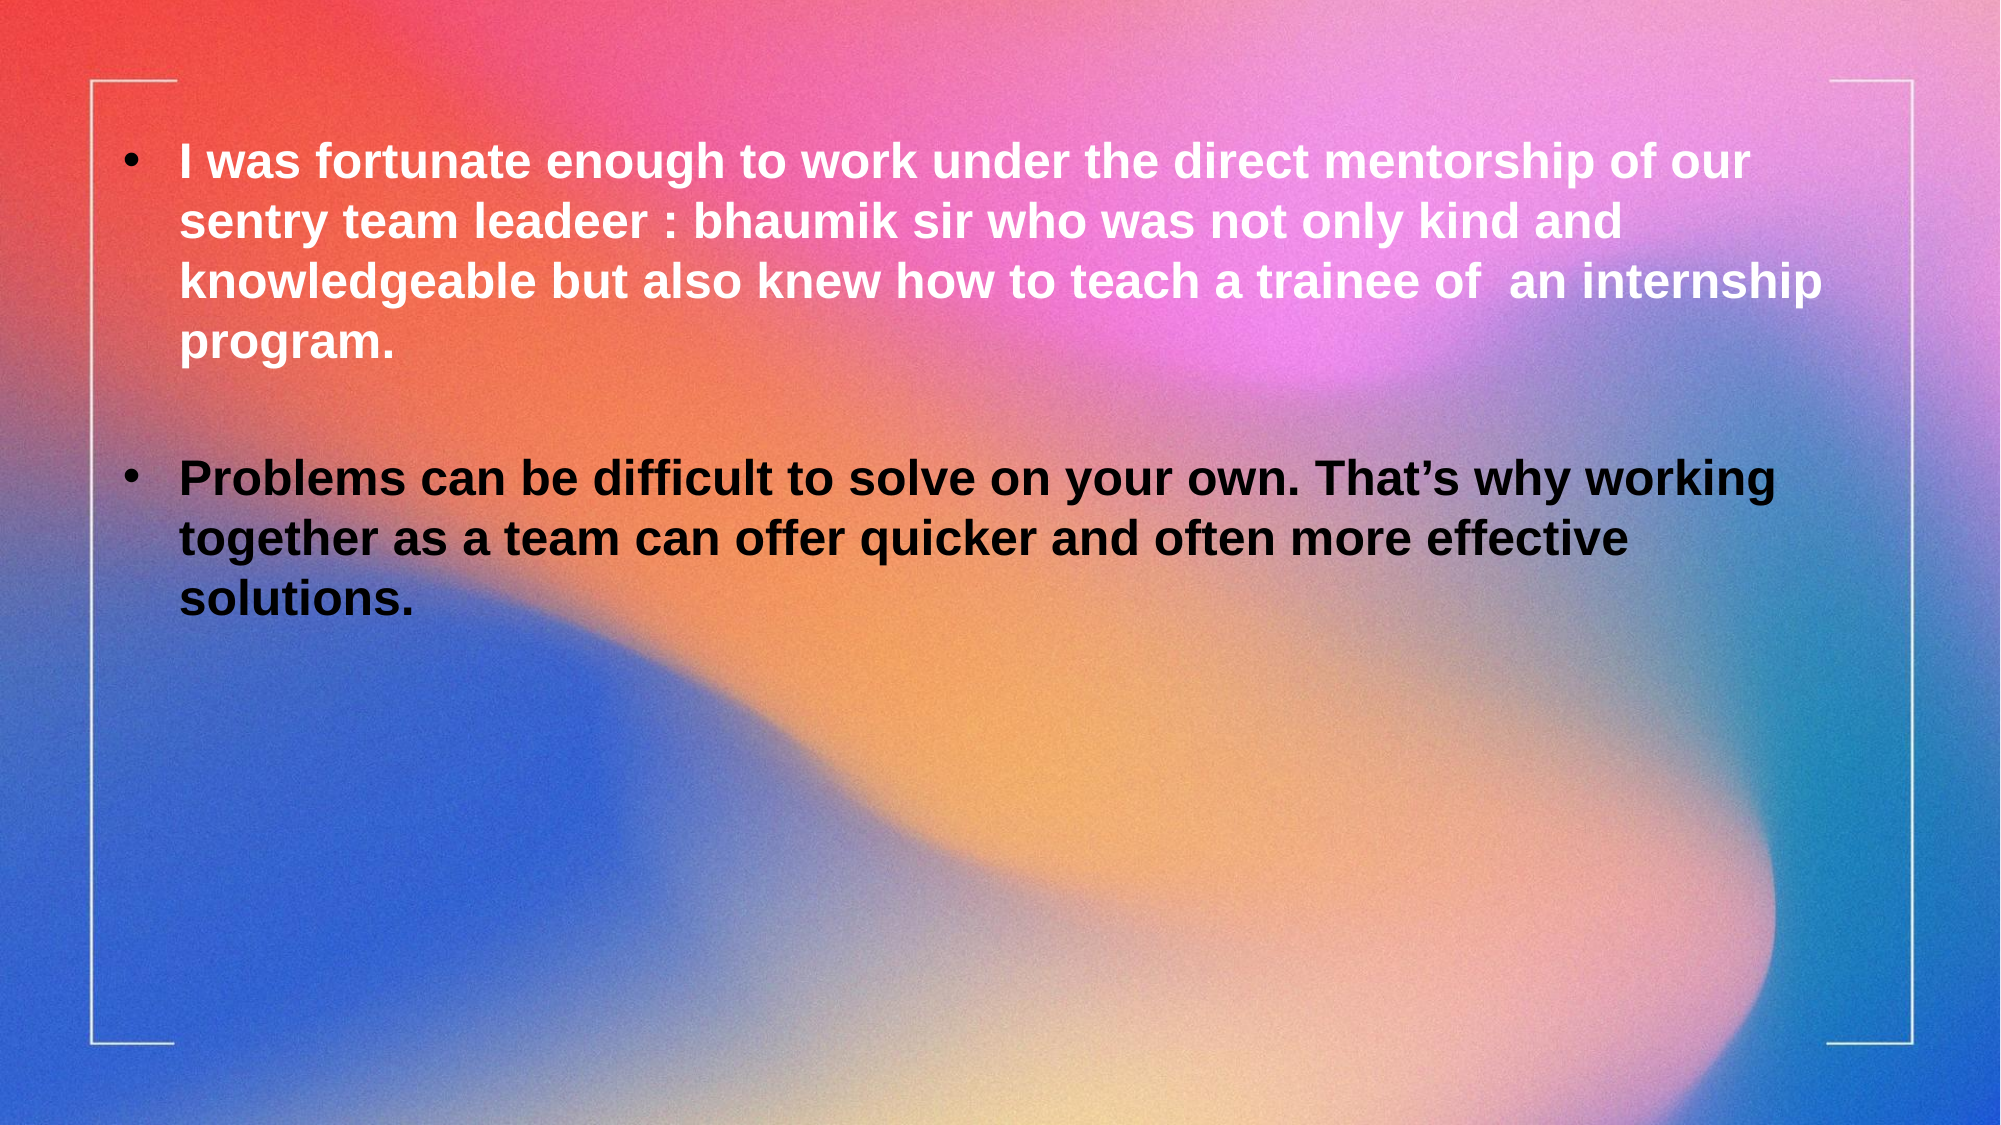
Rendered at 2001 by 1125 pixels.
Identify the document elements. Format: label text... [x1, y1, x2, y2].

text_box I was fortunate enough to work under the direct mentorship of our sentry team leadeer : bhaumik sir who was not only kind and knowledgeable but also knew how to teach a trainee of an internship program. Problems can be difficult to solve on your own. That’s why working together as a team can offer quicker and often more effective solutions. [108, 121, 1867, 768]
picture [0, 0, 2001, 1125]
